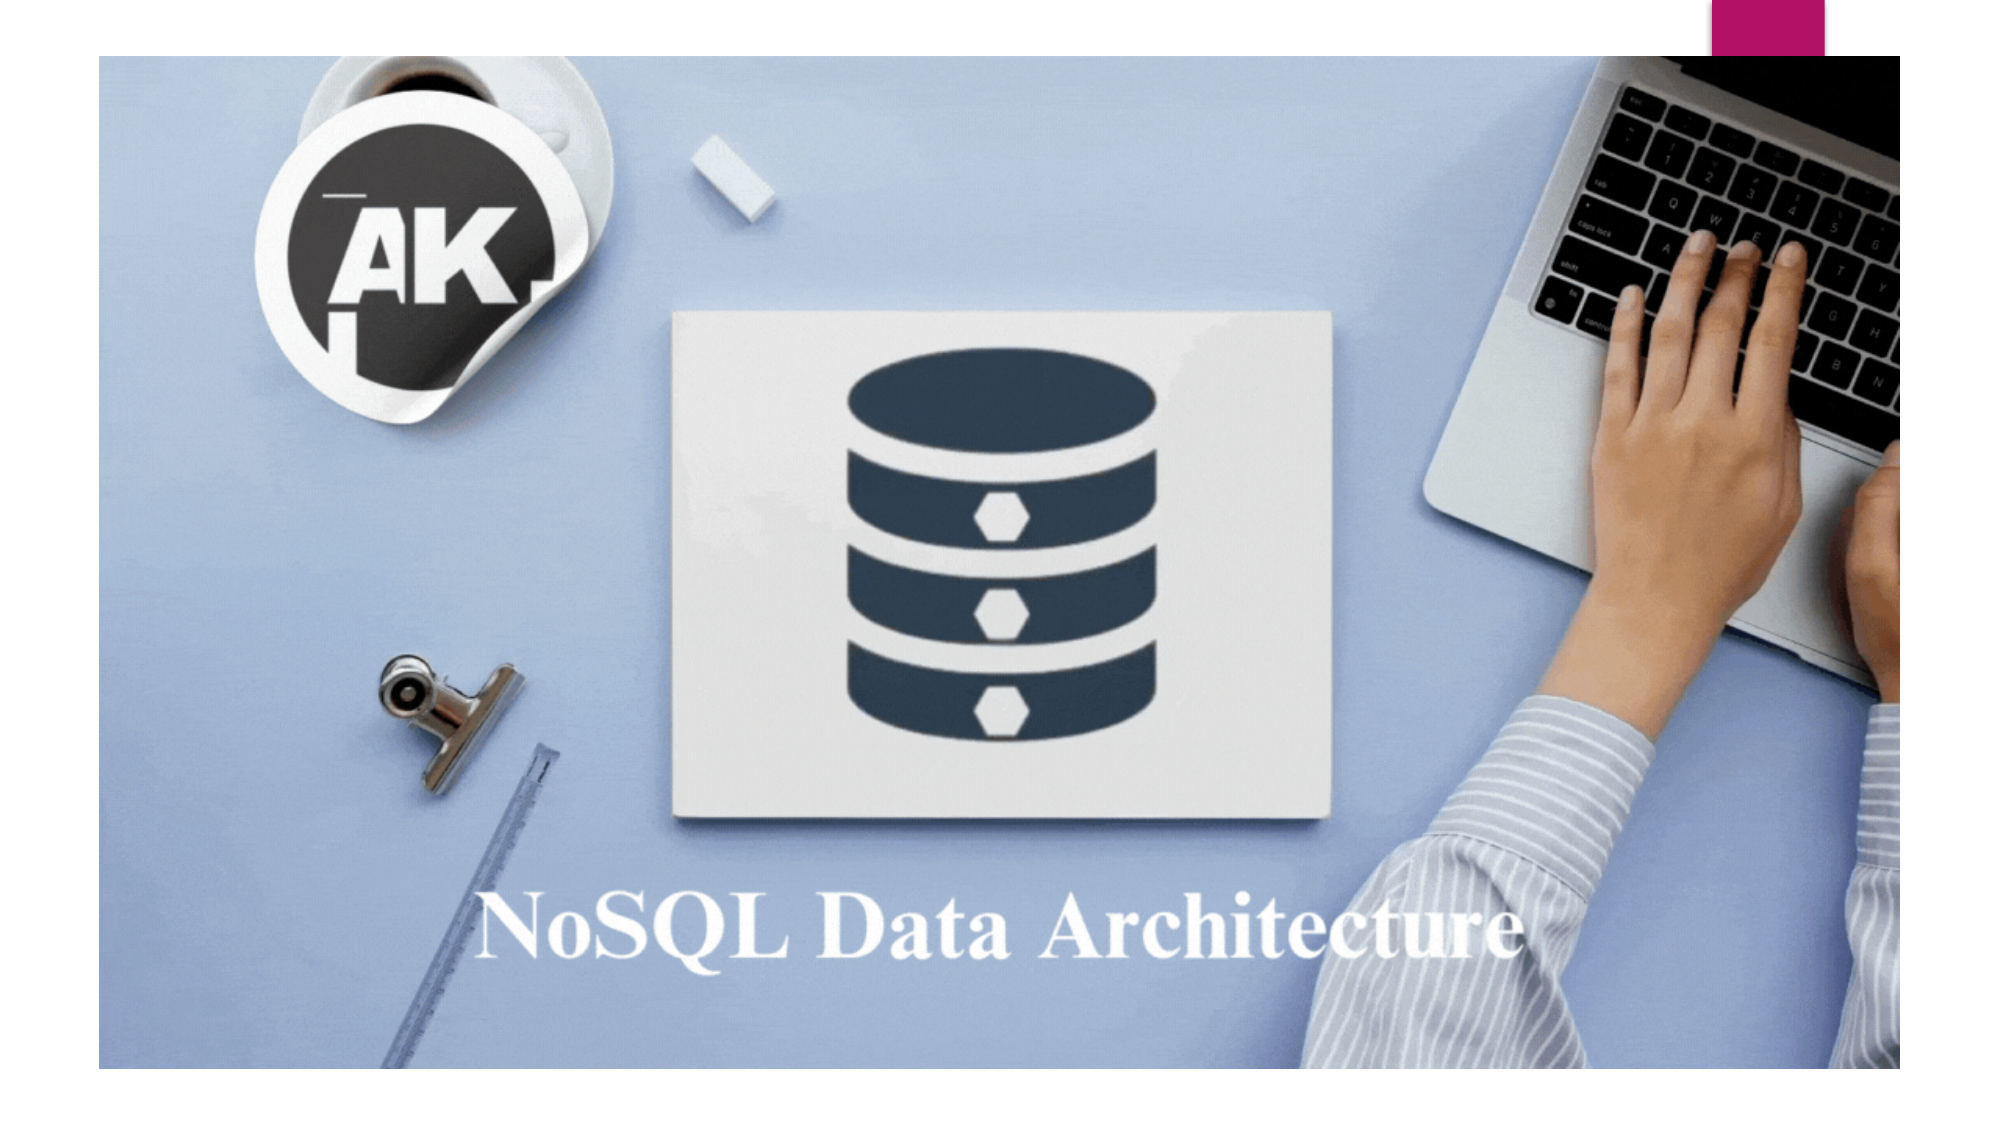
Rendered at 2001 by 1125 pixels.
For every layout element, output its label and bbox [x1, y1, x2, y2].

picture [99, 56, 1901, 1069]
